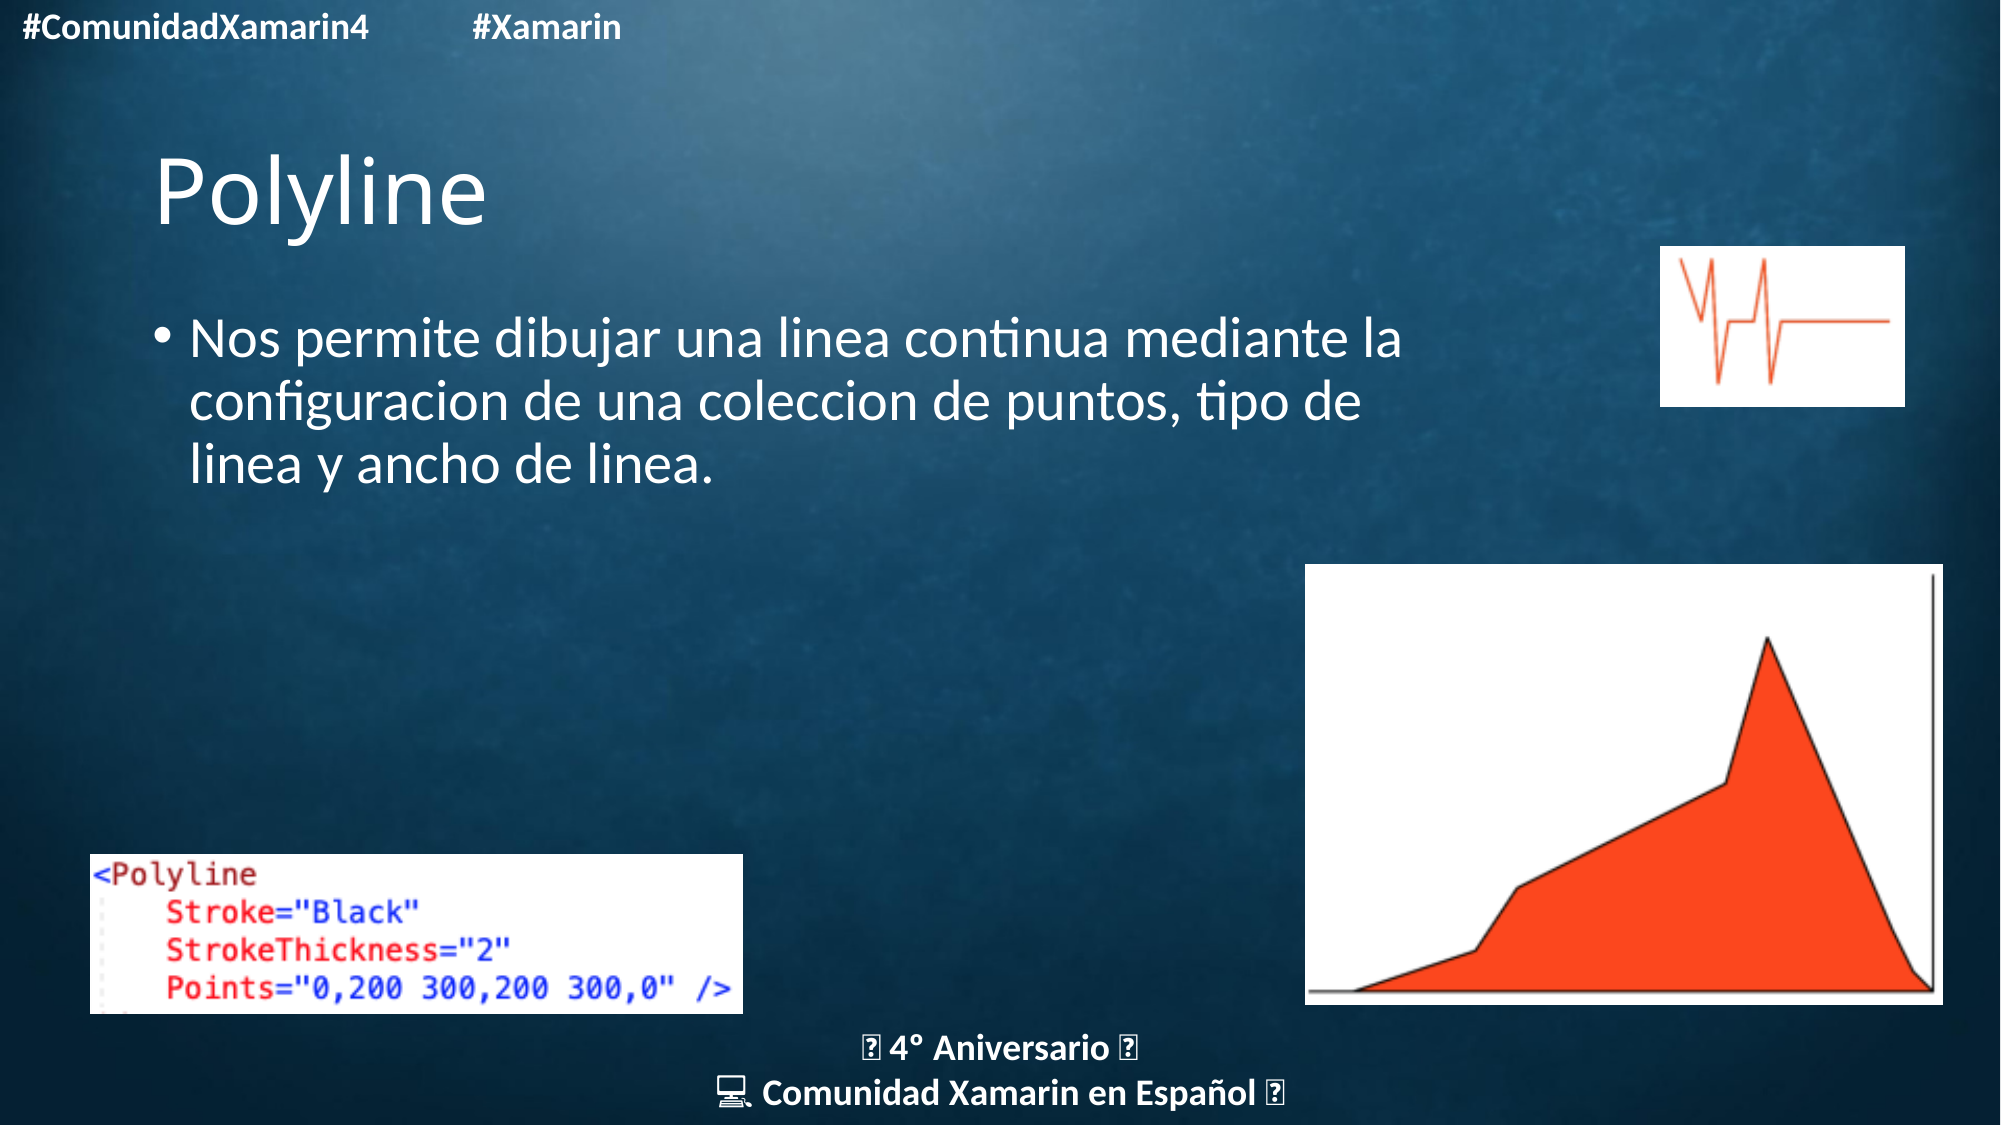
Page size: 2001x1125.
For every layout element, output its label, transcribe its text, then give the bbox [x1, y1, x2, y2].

text_box #ComunidadXamarin4 #Xamarin [0, 0, 645, 67]
list Nos permite dibujar una linea continua mediante la configuracion de una coleccion de puntos, tipo de linea y ancho de linea. [137, 299, 1448, 1014]
title Polyline [137, 111, 1863, 278]
picture [0, 0, 2001, 1125]
